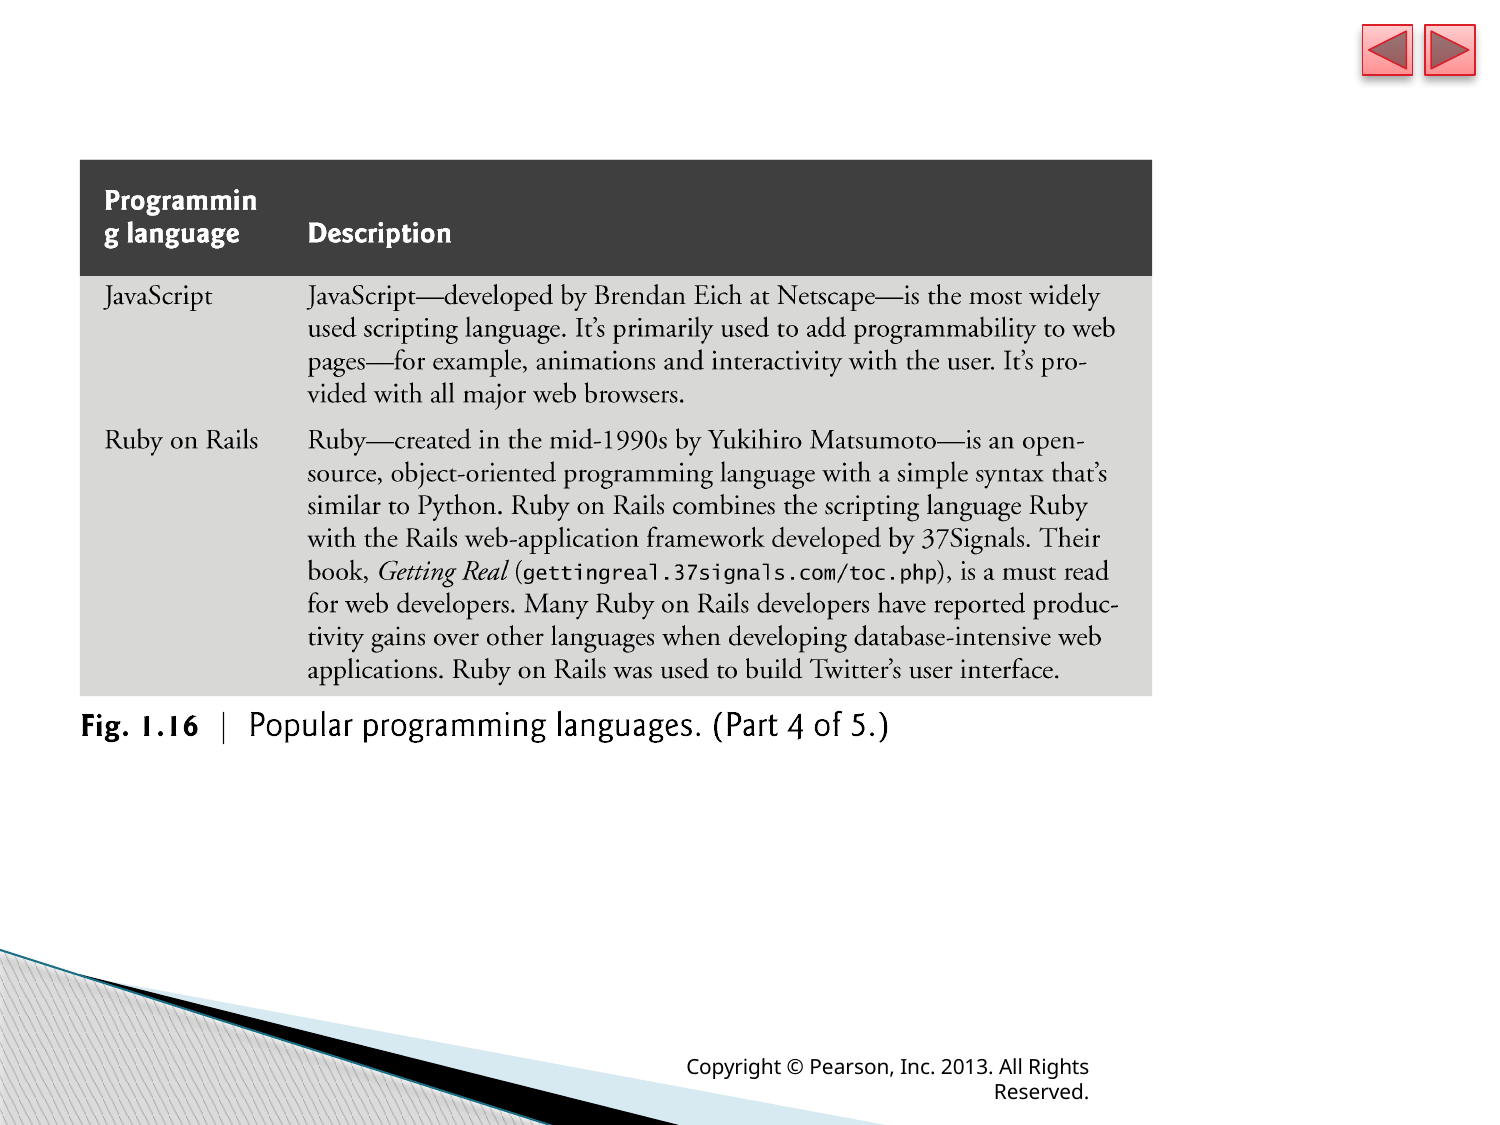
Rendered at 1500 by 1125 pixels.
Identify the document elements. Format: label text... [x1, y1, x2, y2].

footer Copyright © Pearson, Inc. 2013. All Rights Reserved. [650, 1051, 1105, 1112]
picture [0, 106, 1500, 1018]
